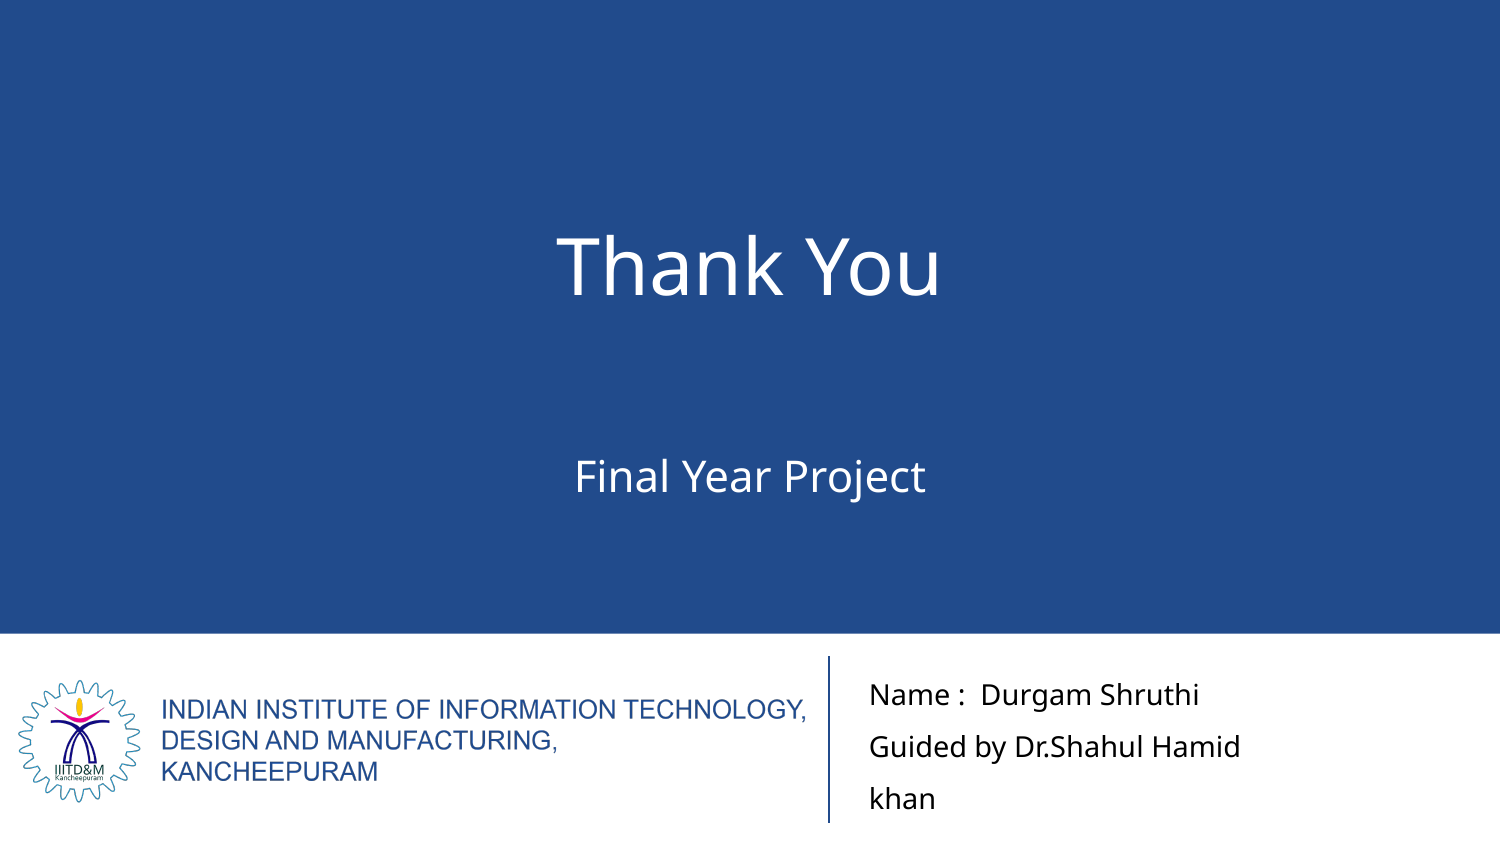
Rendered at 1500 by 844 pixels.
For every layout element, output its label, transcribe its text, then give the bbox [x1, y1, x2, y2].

subtitle Final Year Project [187, 387, 1313, 569]
title Thank You [187, 123, 1313, 387]
picture [0, 664, 821, 816]
list Name : Durgam Shruthi Guided by Dr.Shahul Hamid khan [843, 653, 1324, 821]
